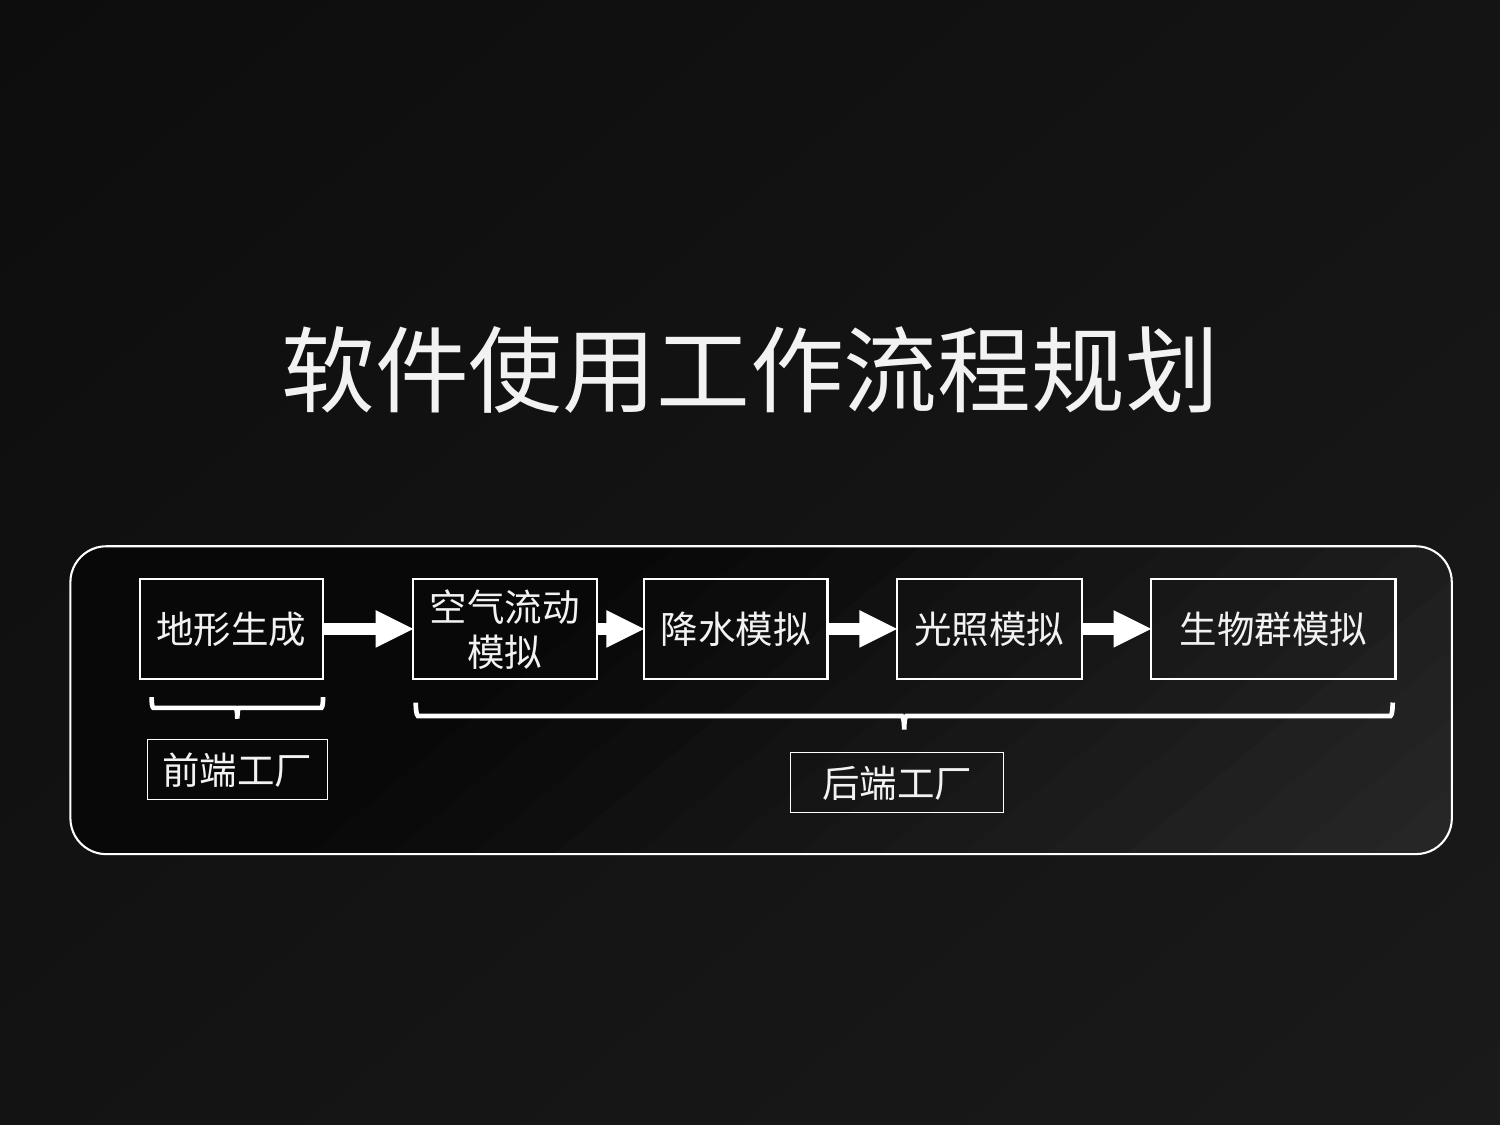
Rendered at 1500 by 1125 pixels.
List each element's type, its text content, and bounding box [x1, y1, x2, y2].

text_box [151, 697, 324, 719]
text_box 生物群模拟 [1150, 578, 1397, 680]
text_box 降水模拟 [643, 578, 829, 680]
text_box 后端工厂 [790, 752, 1004, 813]
text_box 软件使用工作流程规划 [266, 304, 1234, 432]
text_box 前端工厂 [147, 739, 328, 800]
text_box 空气流动模拟 [412, 578, 598, 680]
text_box 地形生成 [139, 578, 324, 680]
text_box [69, 545, 1453, 856]
text_box 光照模拟 [896, 578, 1083, 680]
text_box [415, 702, 1394, 730]
